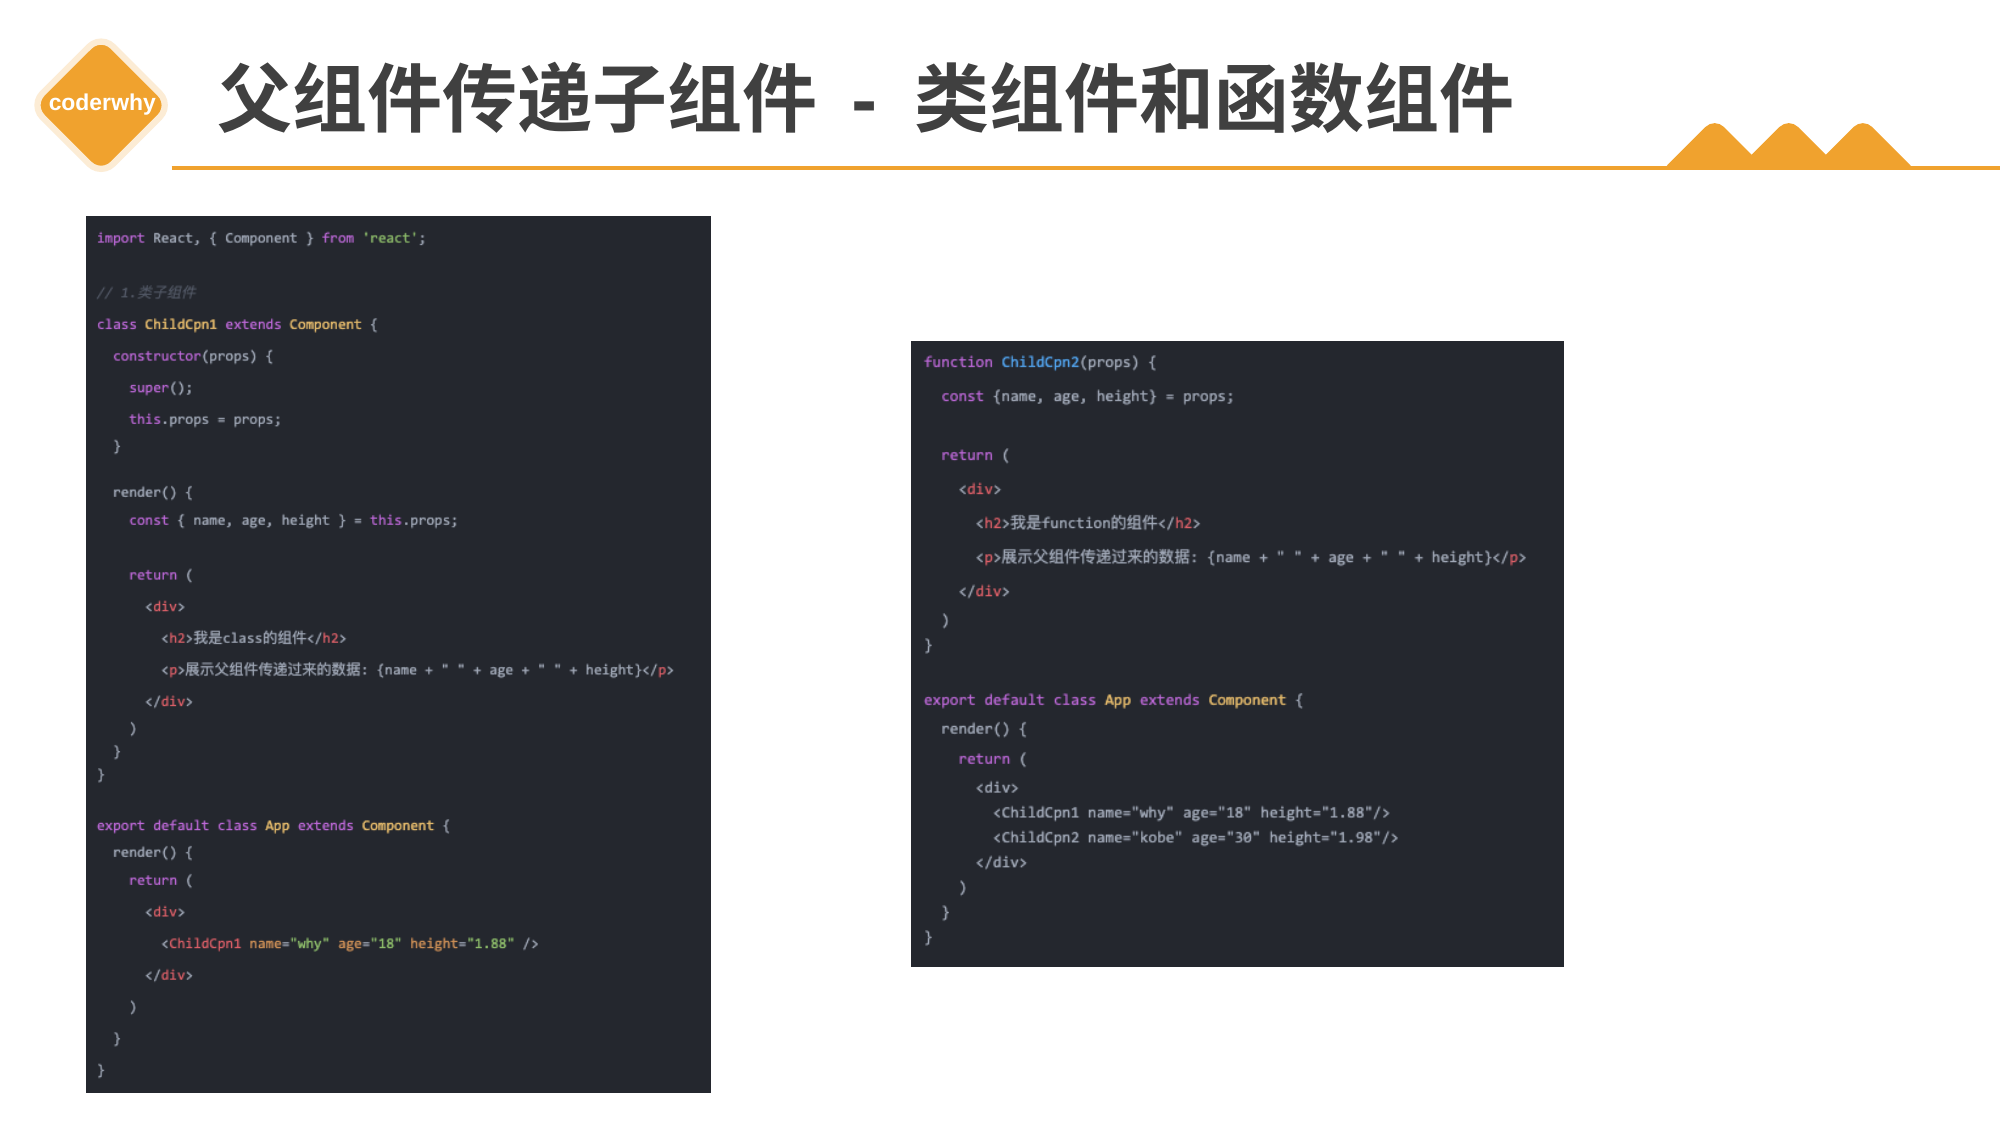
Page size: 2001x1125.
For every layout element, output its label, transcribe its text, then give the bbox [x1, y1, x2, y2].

picture [910, 341, 1564, 968]
picture [86, 216, 711, 1093]
title 父组件传递子组件 - 类组件和函数组件 [202, 43, 1857, 161]
